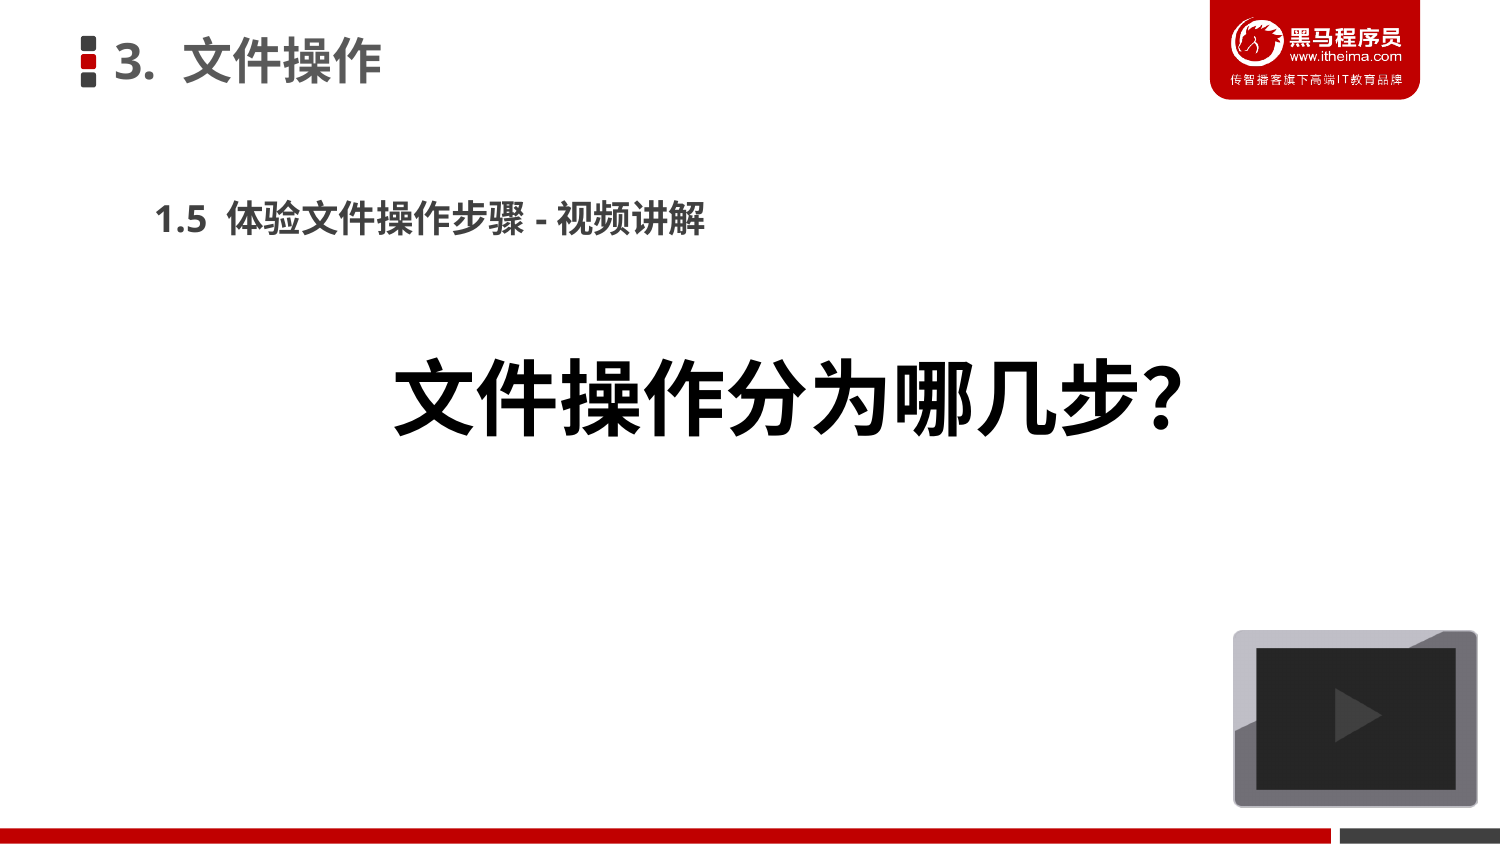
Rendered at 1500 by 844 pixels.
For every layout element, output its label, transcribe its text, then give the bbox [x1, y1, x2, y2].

text_box 文件操作分为哪几步？ [177, 339, 1441, 455]
text_box 3. 文件操作 [103, 0, 987, 130]
text_box 1.5 体验文件操作步骤-视频讲解 [139, 188, 855, 248]
picture [1232, 630, 1478, 809]
picture [1212, 8, 1421, 94]
